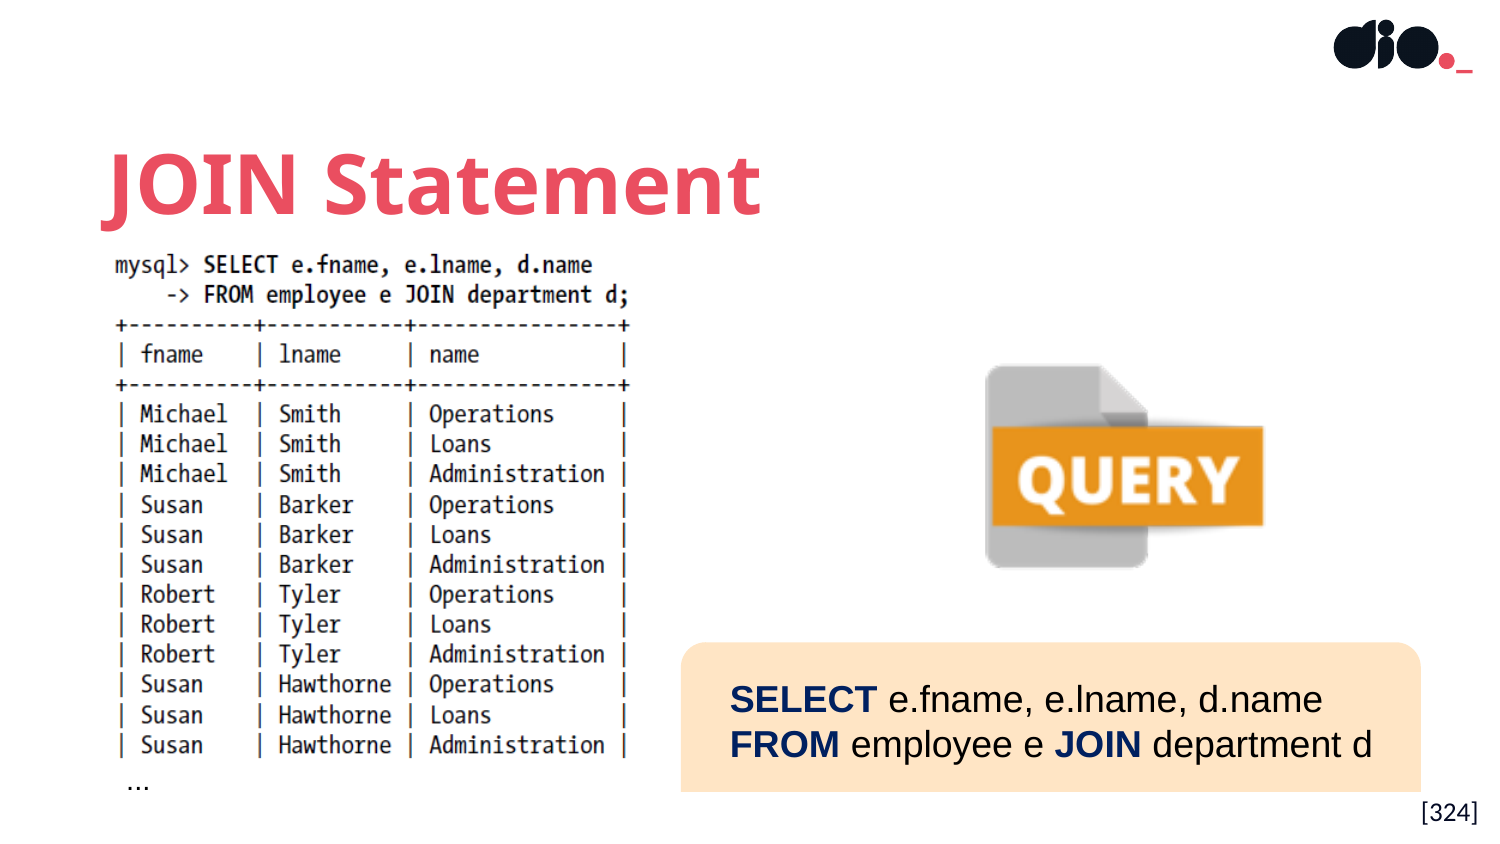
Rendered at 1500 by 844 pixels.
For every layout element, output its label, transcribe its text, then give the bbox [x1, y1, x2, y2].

text_box JOIN Statement [92, 104, 1395, 243]
slide_number [324] [1403, 779, 1494, 844]
picture [938, 360, 1319, 576]
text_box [680, 642, 1422, 792]
text_box ... [111, 768, 305, 804]
picture [62, 242, 664, 760]
picture [1333, 19, 1473, 74]
